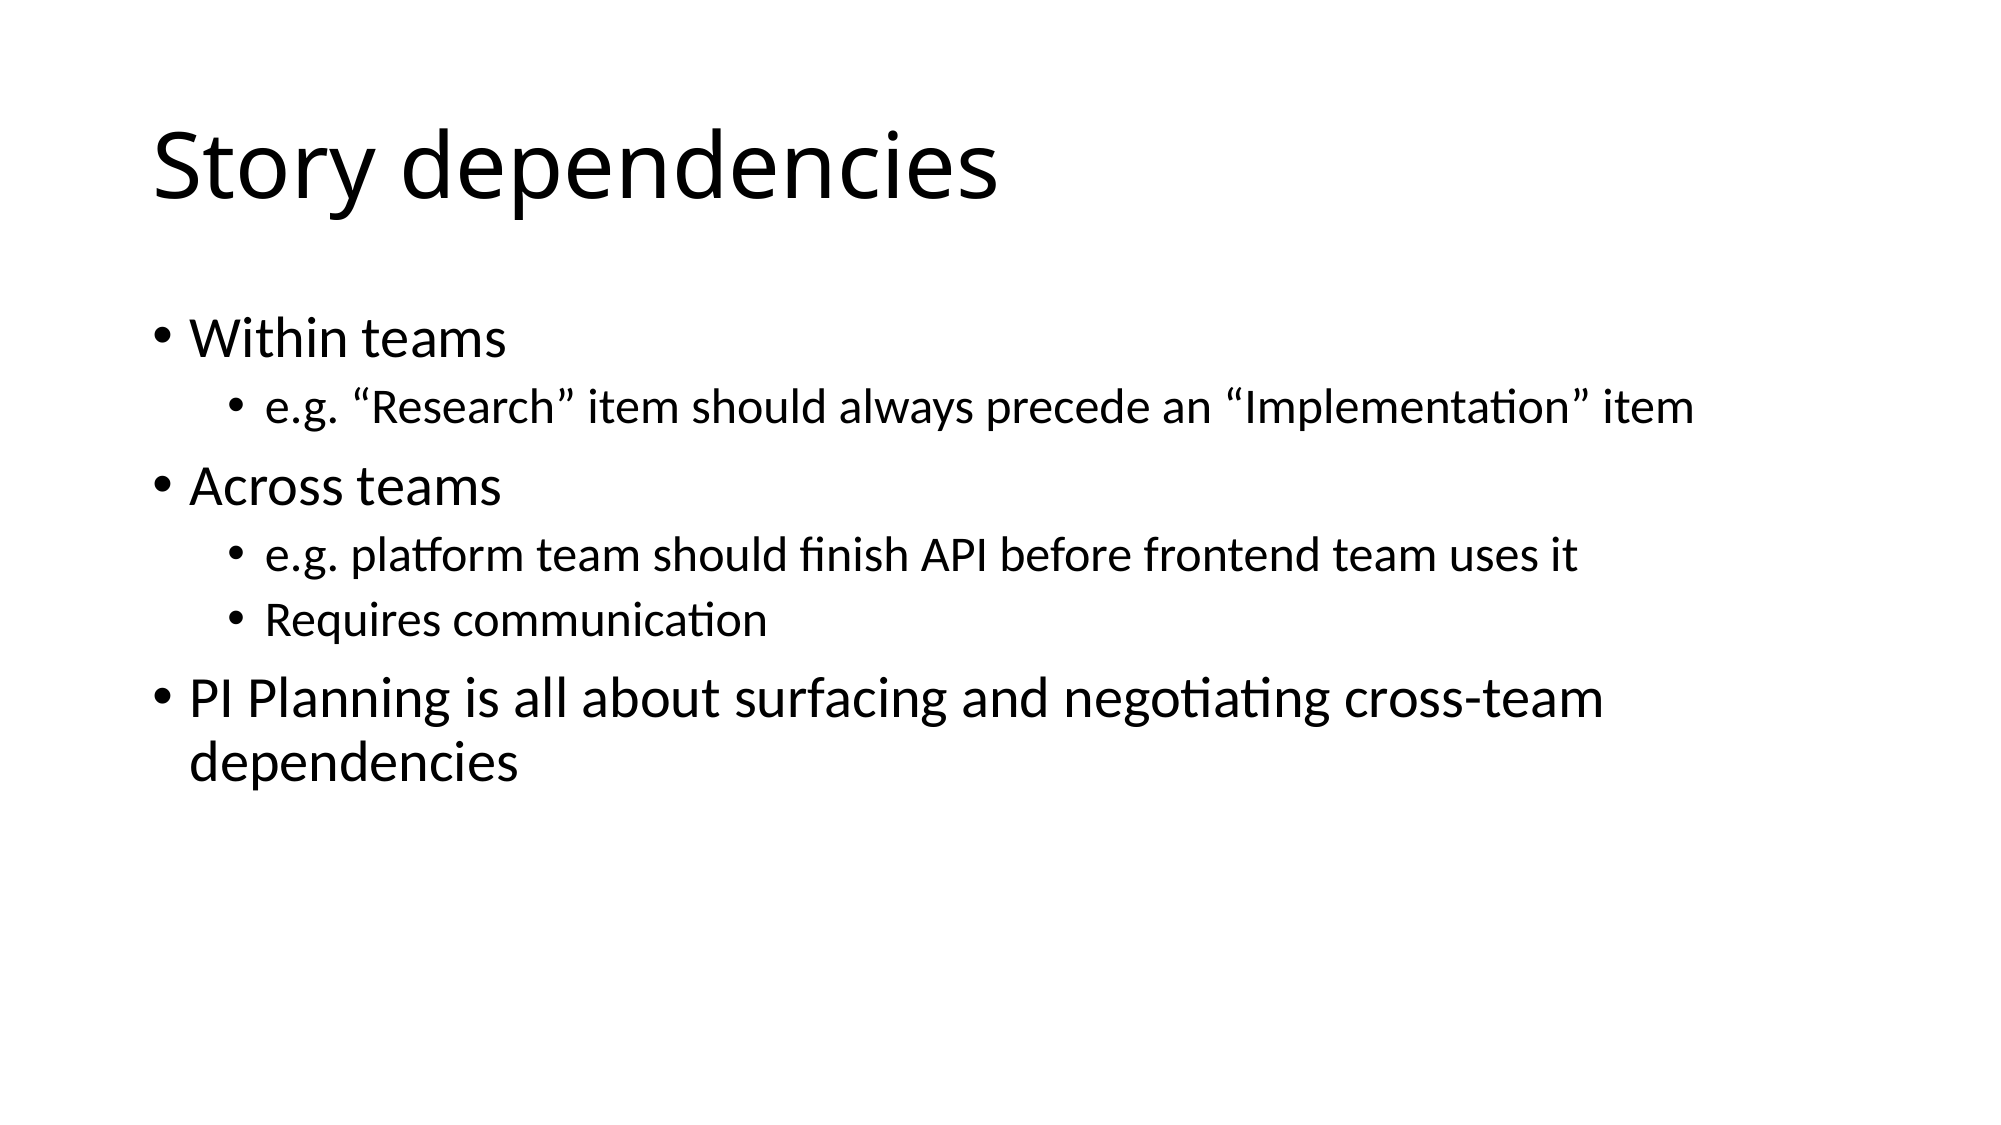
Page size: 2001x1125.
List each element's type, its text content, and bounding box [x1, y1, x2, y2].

title Story dependencies [137, 59, 1863, 278]
list Within teams e.g. “Research” item should always precede an “Implementation” item Across teams e.g. platform team should finish API before frontend team uses it Requires communication PI Planning is all about surfacing and negotiating cross-team dependencies [137, 299, 1863, 1014]
